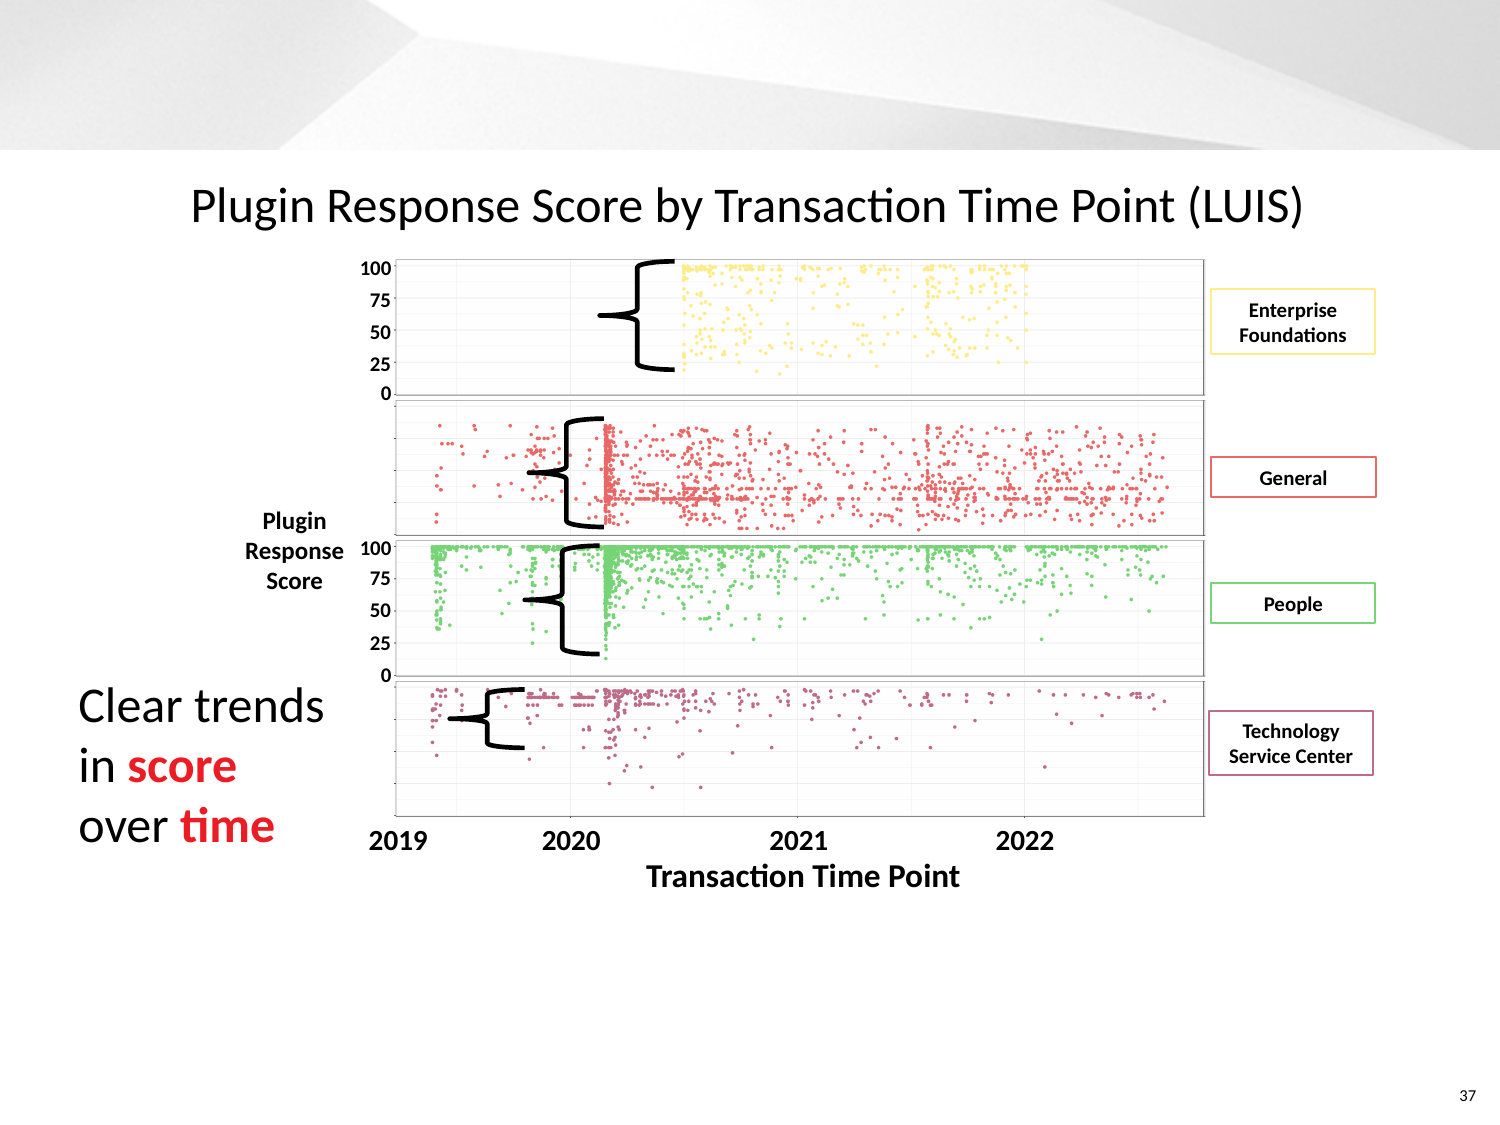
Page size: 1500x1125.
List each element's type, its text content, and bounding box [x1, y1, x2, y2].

text_box 2021 [745, 826, 853, 847]
text_box Plugin Response Score by Transaction Time Point (LUIS) [63, 164, 1433, 240]
text_box Transaction Time Point [395, 847, 1213, 903]
text_box 2019 [344, 826, 452, 864]
text_box 2022 [971, 826, 1079, 847]
text_box Clear trends in score over time [63, 665, 364, 861]
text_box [342, 247, 1376, 818]
text_box Plugin Response Score [230, 497, 337, 603]
picture [0, 0, 1500, 150]
text_box 2020 [517, 826, 625, 847]
